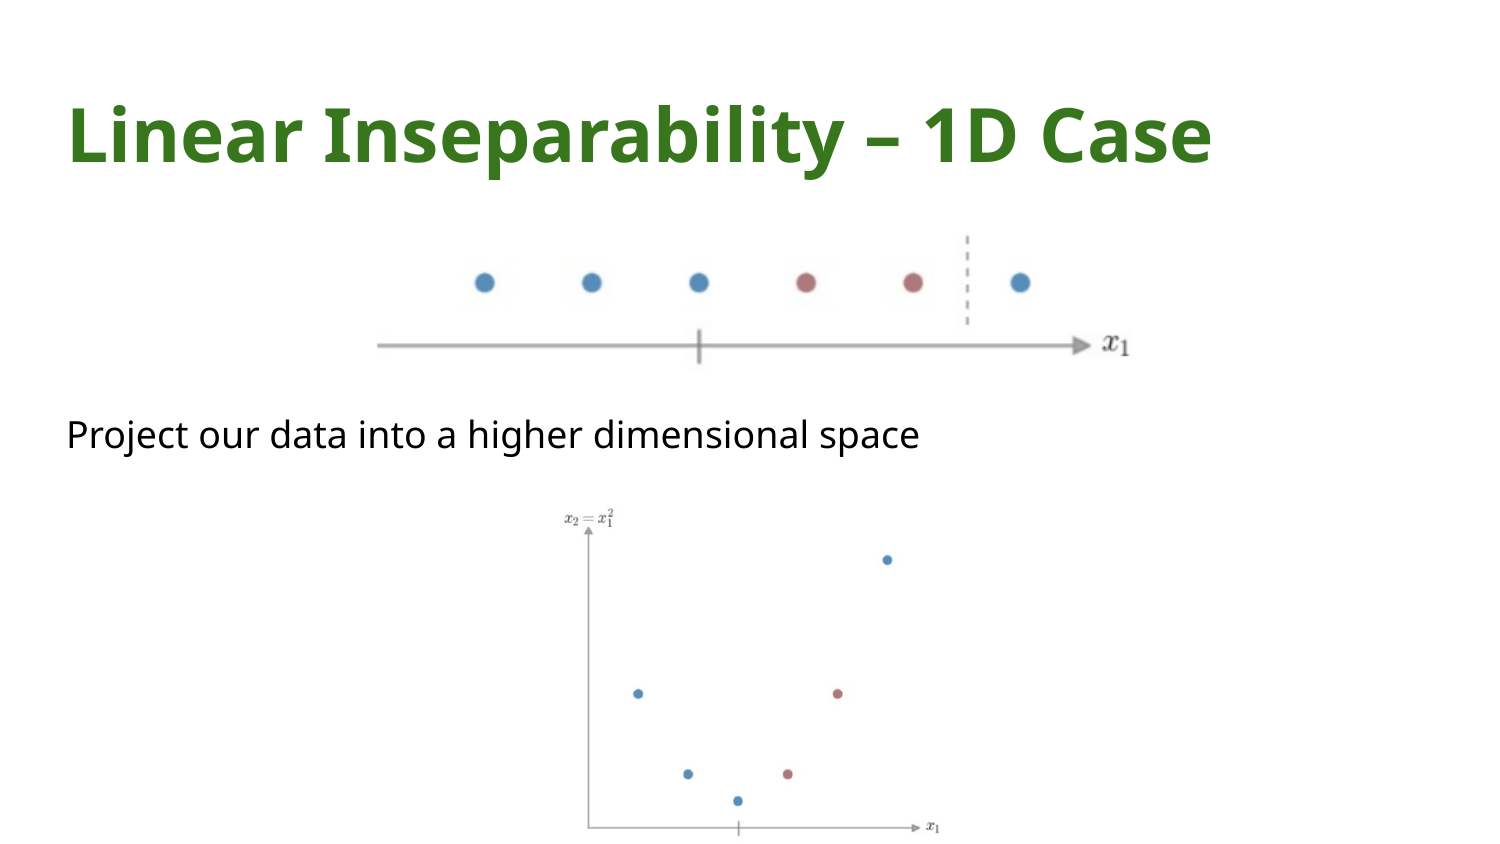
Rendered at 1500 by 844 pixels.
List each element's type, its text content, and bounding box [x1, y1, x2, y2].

title Linear Inseparability – 1D Case [51, 72, 1449, 167]
picture [555, 502, 945, 844]
list Project our data into a higher dimensional space [51, 189, 1449, 750]
picture [356, 224, 1144, 394]
